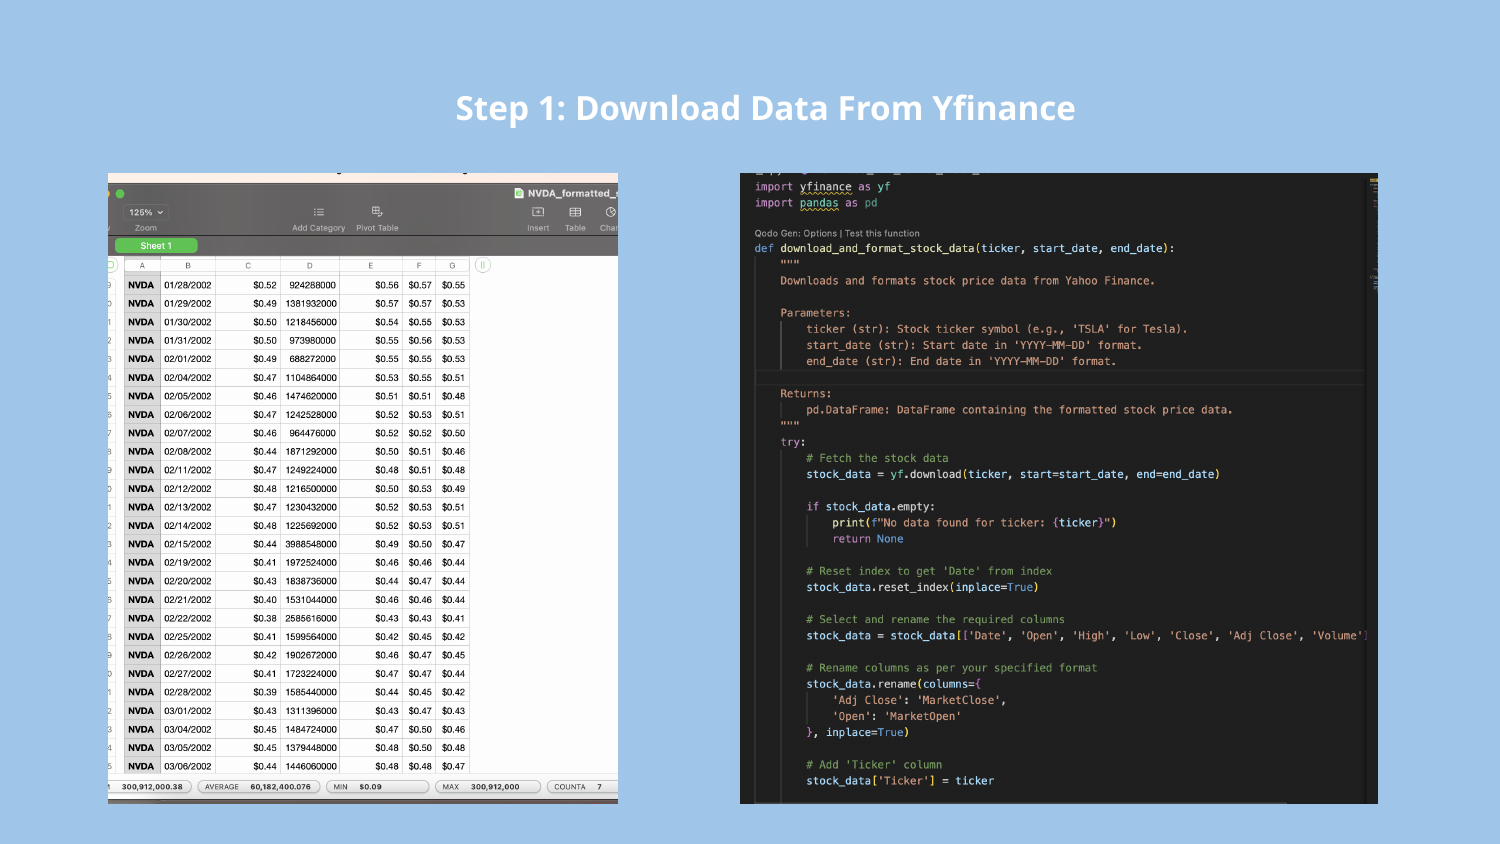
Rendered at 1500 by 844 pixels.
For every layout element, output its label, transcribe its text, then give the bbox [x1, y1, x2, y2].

picture [108, 172, 618, 804]
text_box Step 1: Download Data From Yfinance [108, 72, 1424, 164]
picture [739, 172, 1378, 804]
